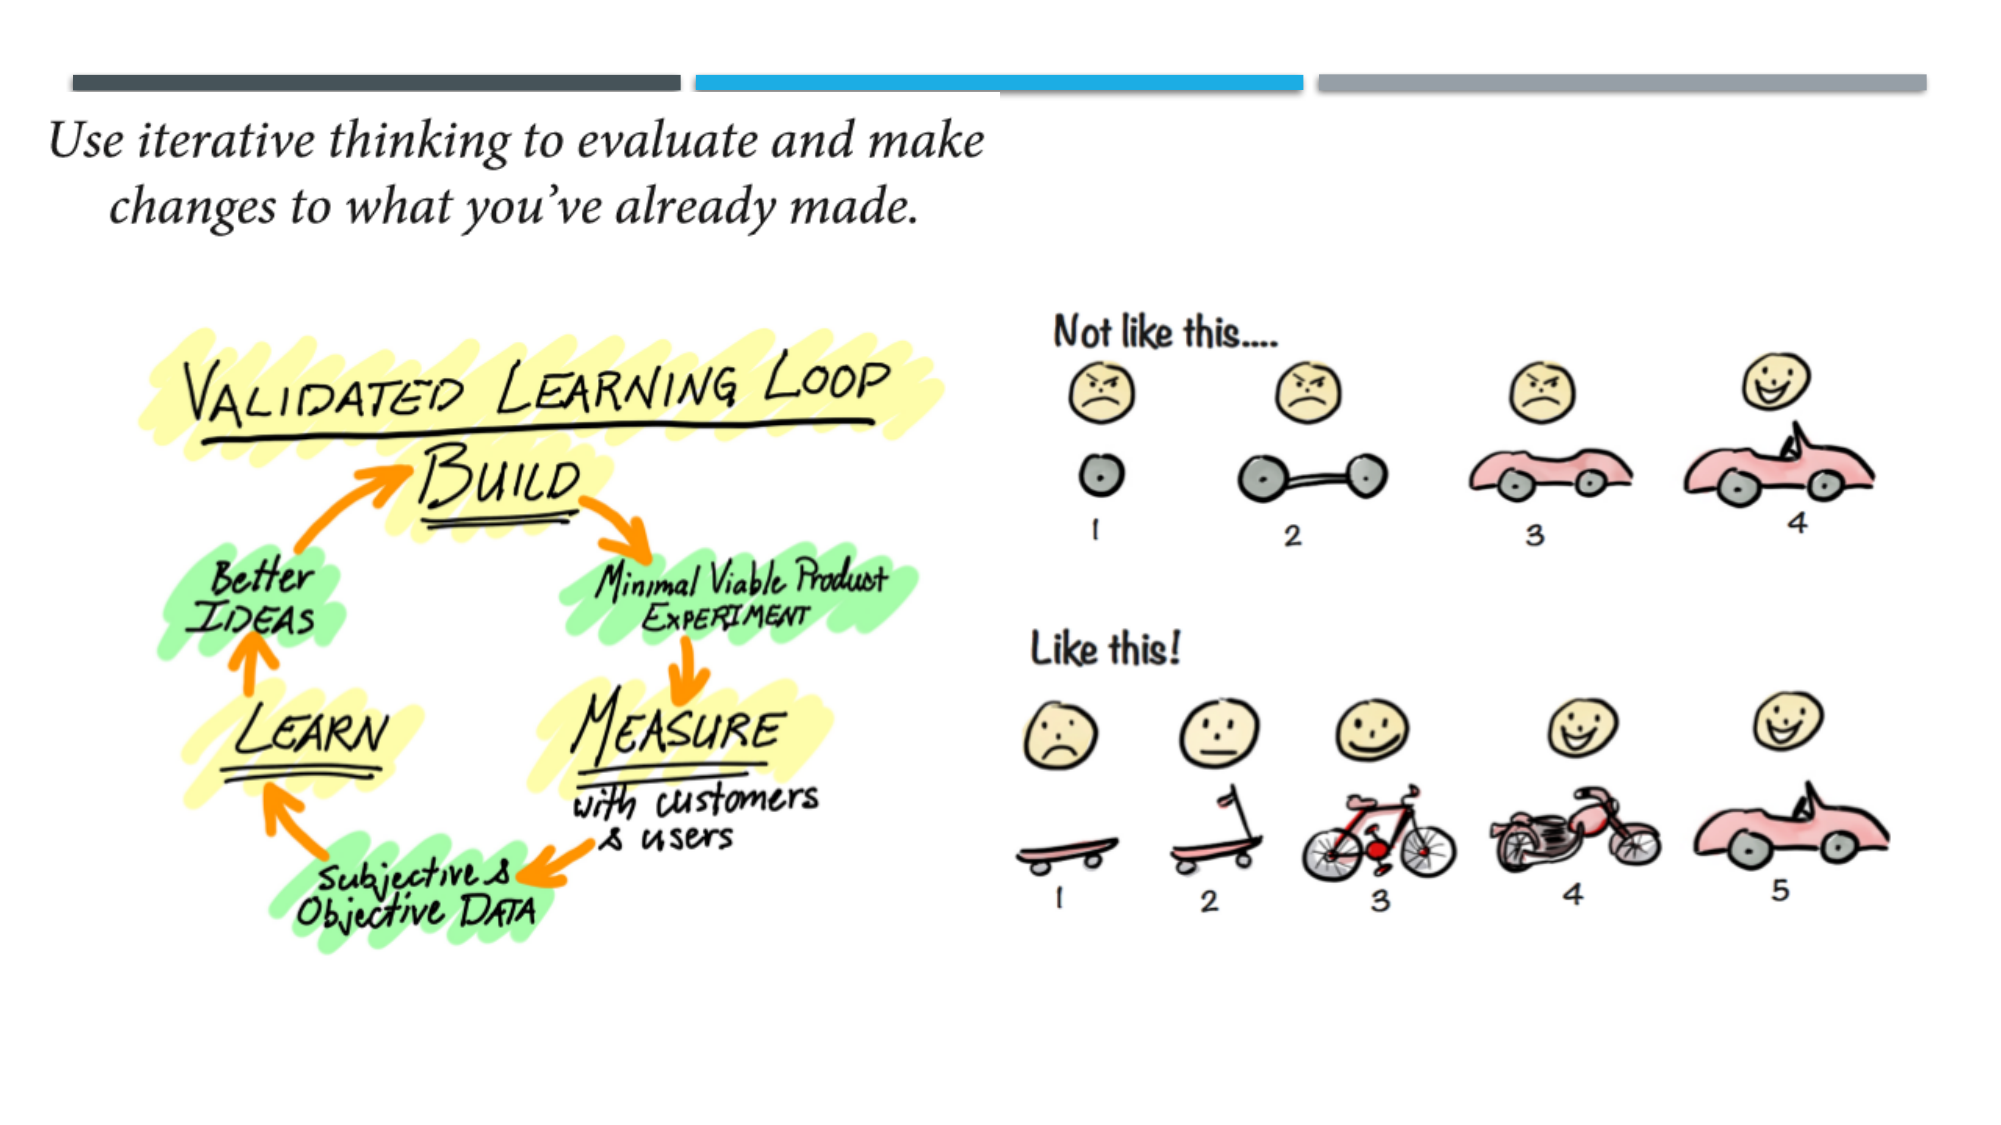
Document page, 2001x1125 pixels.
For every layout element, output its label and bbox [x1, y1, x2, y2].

picture [1032, 293, 1894, 563]
picture [40, 92, 1001, 258]
picture [94, 315, 1906, 981]
